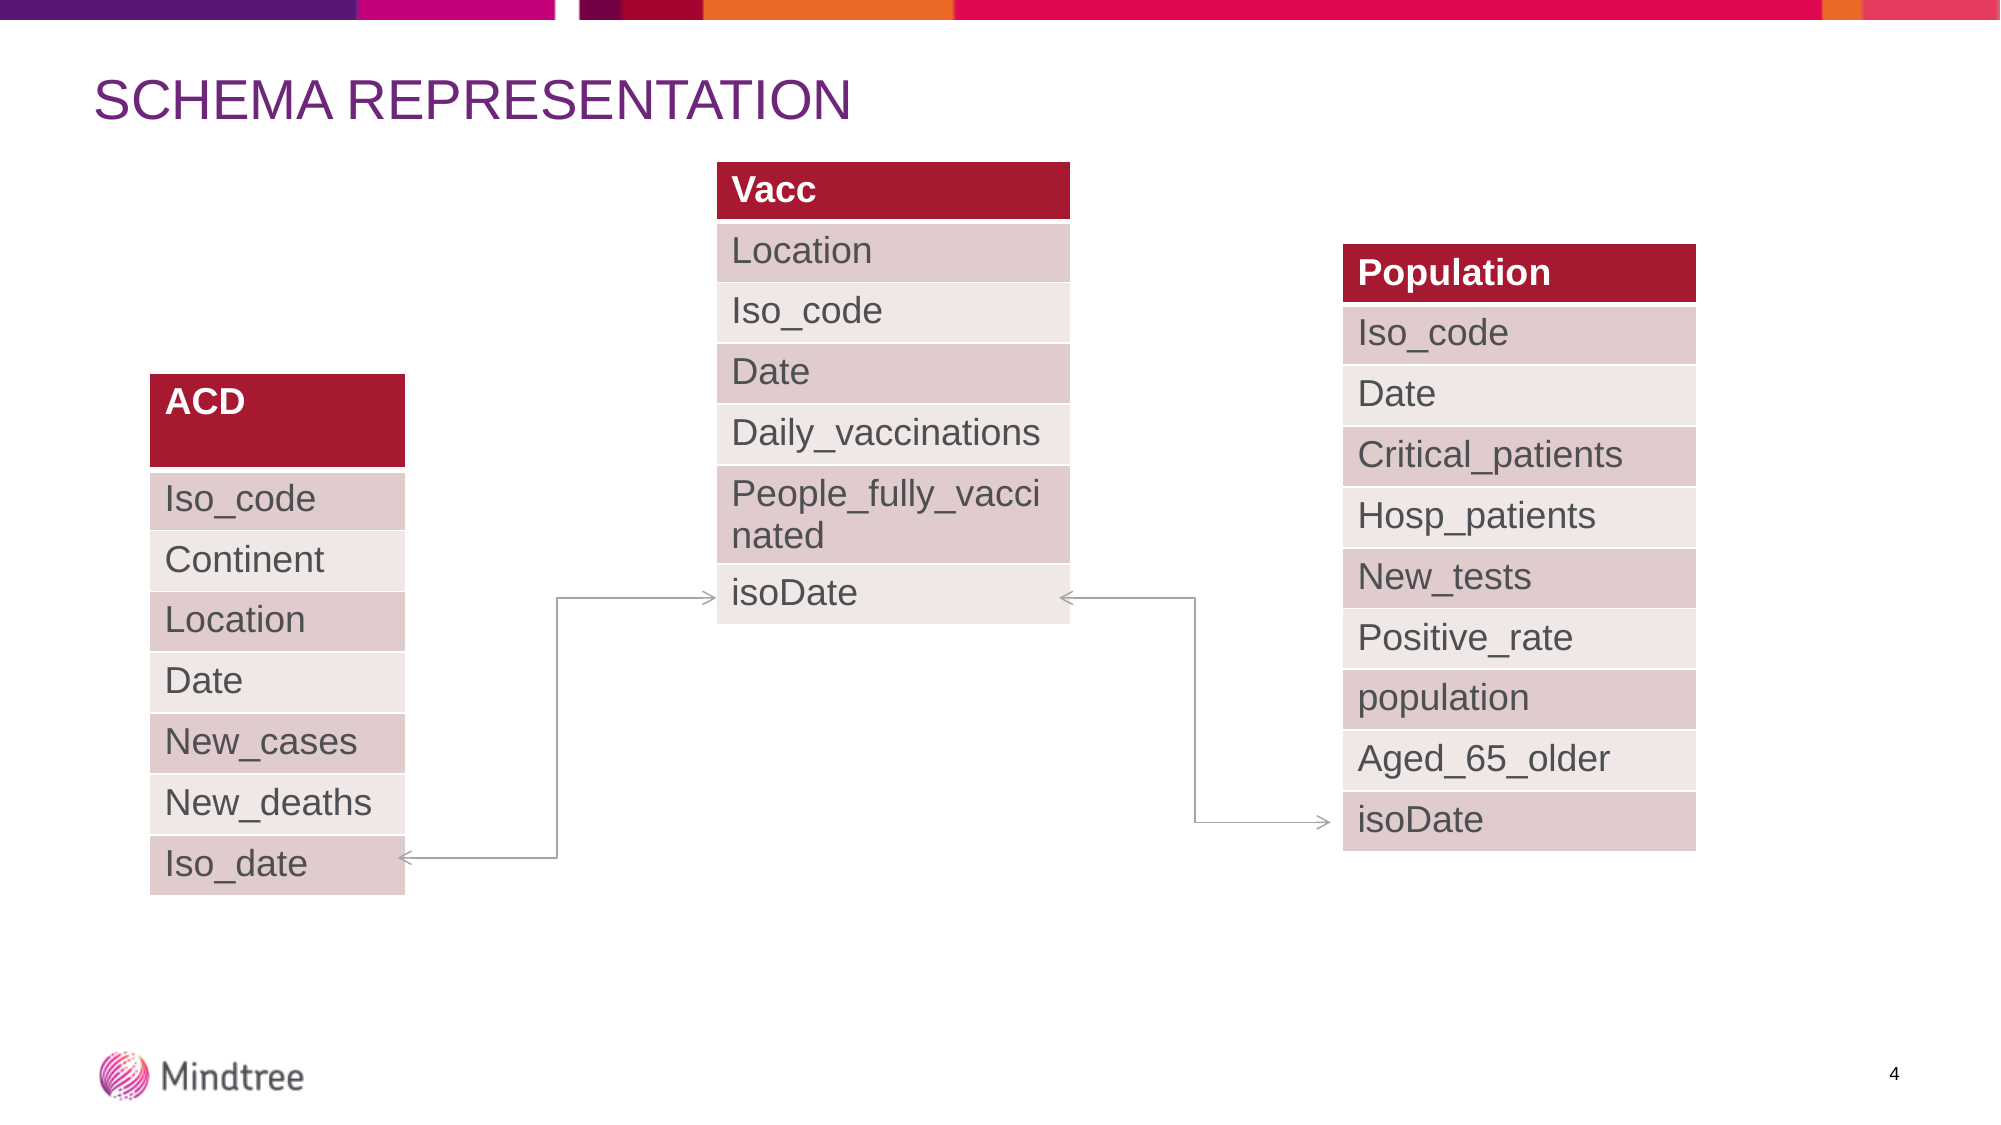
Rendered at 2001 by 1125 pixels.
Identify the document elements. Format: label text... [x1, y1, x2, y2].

table_cell Iso_code [150, 473, 405, 530]
table_cell Date [717, 344, 1070, 403]
table_cell Location [150, 592, 405, 651]
table_cell Date [150, 653, 392, 712]
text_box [397, 597, 717, 858]
table_cell Iso_code [717, 283, 1070, 342]
table_cell isoDate [717, 565, 1070, 624]
table_cell New_tests [1343, 549, 1696, 608]
picture [99, 1051, 304, 1101]
table_header Population [1343, 244, 1696, 302]
table_cell Iso_date [150, 836, 405, 895]
table_cell Continent [150, 531, 405, 591]
table_cell Location [717, 224, 1070, 282]
table_cell New_cases [150, 714, 392, 773]
table_header ACD [150, 374, 405, 467]
title SCHEMA REPRESENTATION [93, 44, 1894, 149]
table_cell population [1343, 670, 1696, 729]
table_cell People_fully_vaccinated [717, 466, 1070, 563]
table_cell New_deaths [150, 775, 392, 834]
table_cell Hosp_patients [1343, 488, 1696, 547]
table_cell Date [1343, 366, 1696, 425]
picture [0, 0, 2000, 20]
table_cell Positive_rate [1343, 609, 1696, 668]
table_cell Iso_code [1343, 307, 1696, 364]
table_cell isoDate [1343, 792, 1696, 851]
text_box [1058, 597, 1331, 823]
slide_number 4 [1815, 1043, 1900, 1104]
table_cell Daily_vaccinations [717, 405, 1070, 464]
table_cell Aged_65_older [1343, 731, 1696, 790]
table_cell Critical_patients [1343, 427, 1696, 486]
table_header Vacc [717, 162, 1070, 219]
